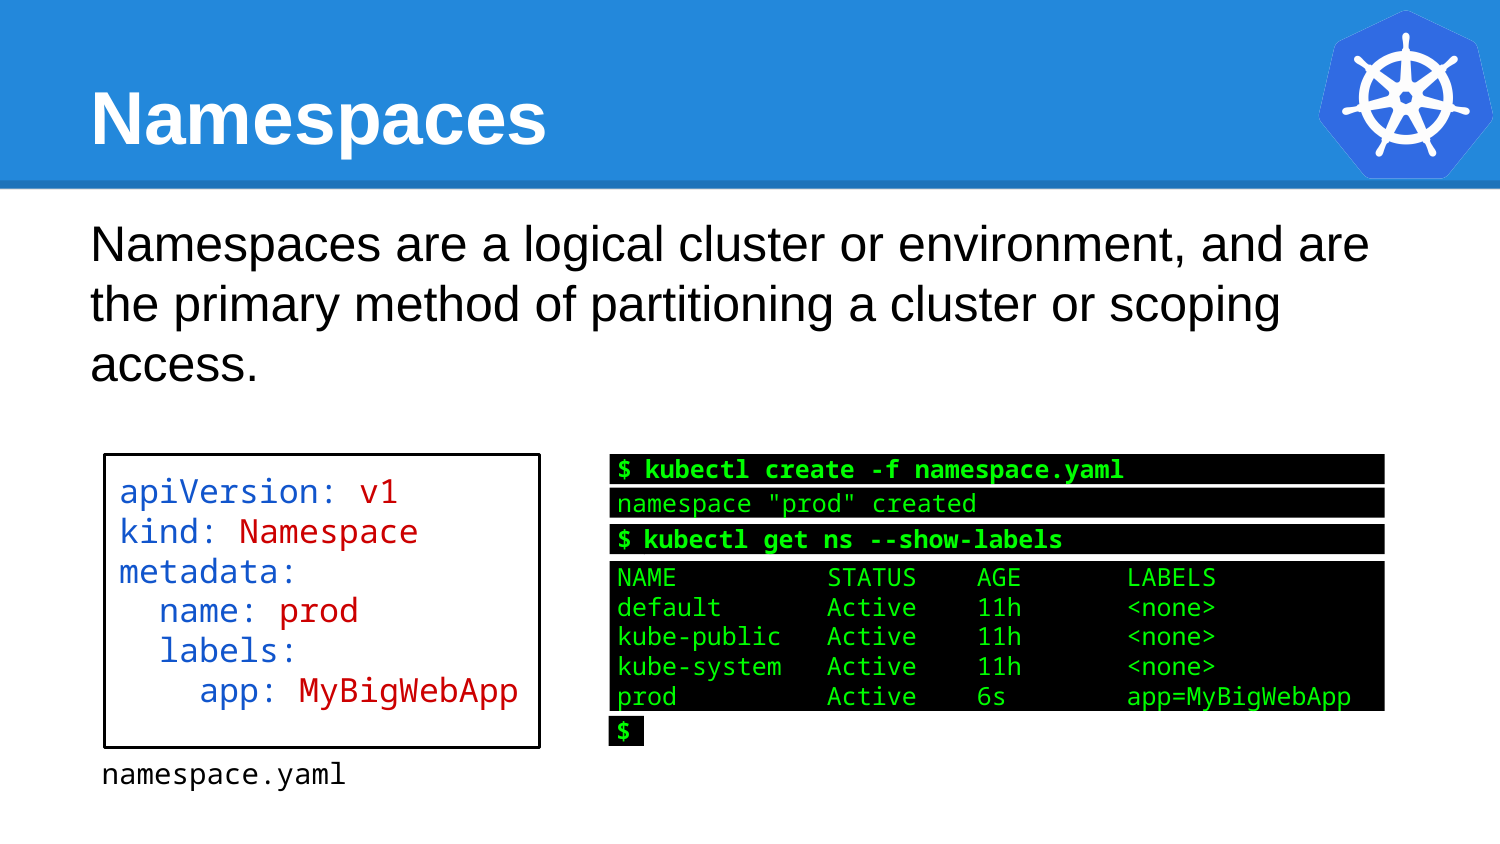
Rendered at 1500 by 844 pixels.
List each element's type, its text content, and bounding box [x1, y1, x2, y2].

text_box namespace.yaml [86, 747, 403, 798]
text_box kubectl get ns --show-labels [643, 524, 1385, 555]
text_box $ [608, 715, 644, 746]
text_box $ [609, 454, 645, 485]
title Namespaces [75, 33, 1425, 175]
text_box namespace "prod" created [609, 487, 1385, 518]
list apiVersion: v1 kind: Namespace metadata: name: prod labels: app: MyBigWebApp [104, 454, 540, 748]
text_box $ [609, 524, 643, 555]
list Namespaces are a logical cluster or environment, and are the primary method of partitioning a cluster or scoping access. [75, 196, 1425, 455]
text_box NAME STATUS AGE LABELS default Active 11h <none> kube-public Active 11h <none> kube-system Active 11h <none> prod Active 6s app=MyBigWebApp [609, 561, 1385, 711]
text_box kubectl create -f namespace.yaml [645, 454, 1385, 485]
picture [1318, 7, 1494, 182]
